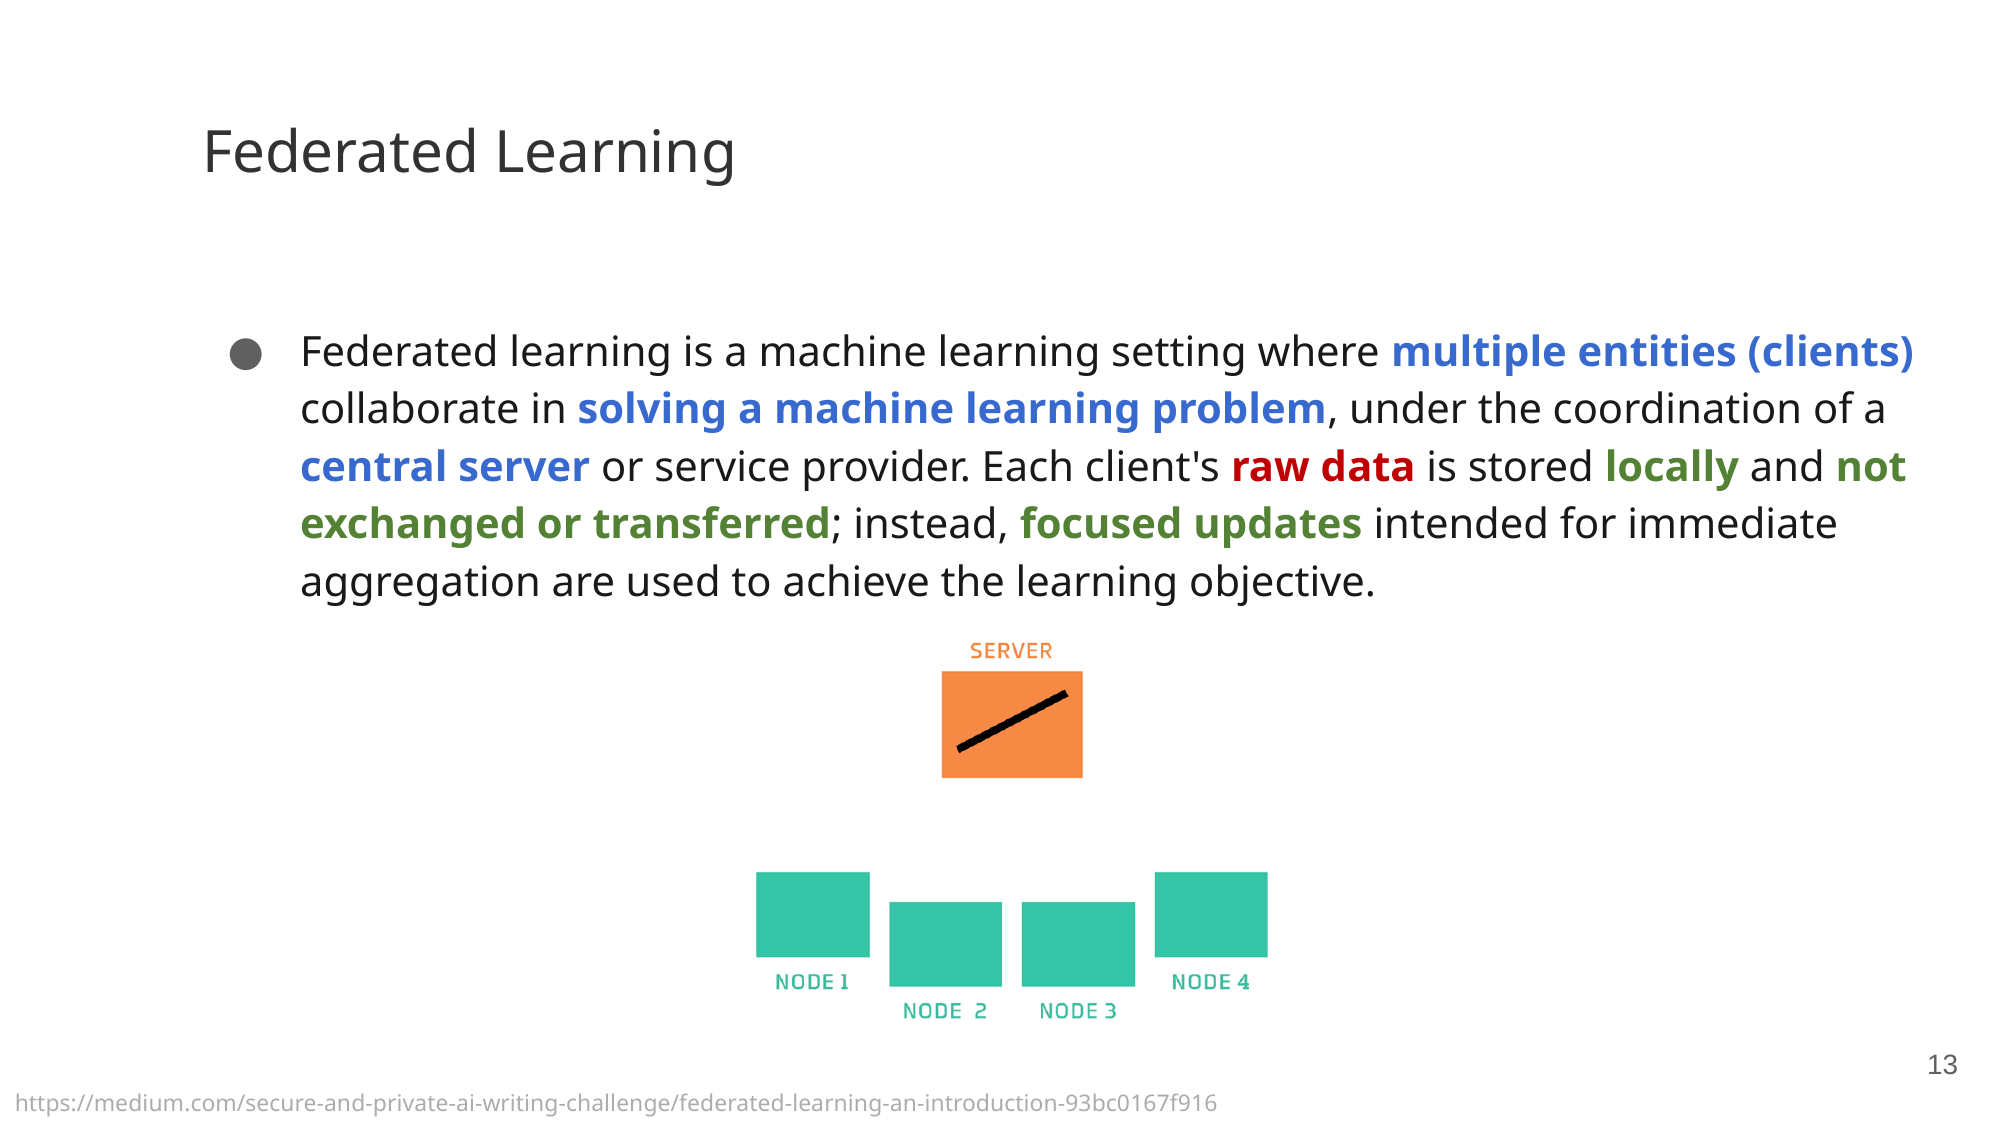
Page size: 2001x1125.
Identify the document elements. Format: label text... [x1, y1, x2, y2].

title Federated Learning [202, 114, 1790, 190]
list Federated learning is a machine learning setting where multiple entities (clients) collaborate in solving a machine learning problem, under the coordination of a central server or service provider. Each client's raw data is stored locally and not exchanged or transferred; instead, focused updates intended for immediate aggregation are used to achieve the learning objective. [200, 316, 1940, 876]
picture [691, 606, 1331, 1050]
text_box https://medium.com/secure-and-private-ai-writing-challenge/federated-learning-an-introduction-93bc0167f916 [0, 1081, 1254, 1124]
slide_number 13 [1853, 1019, 1974, 1106]
